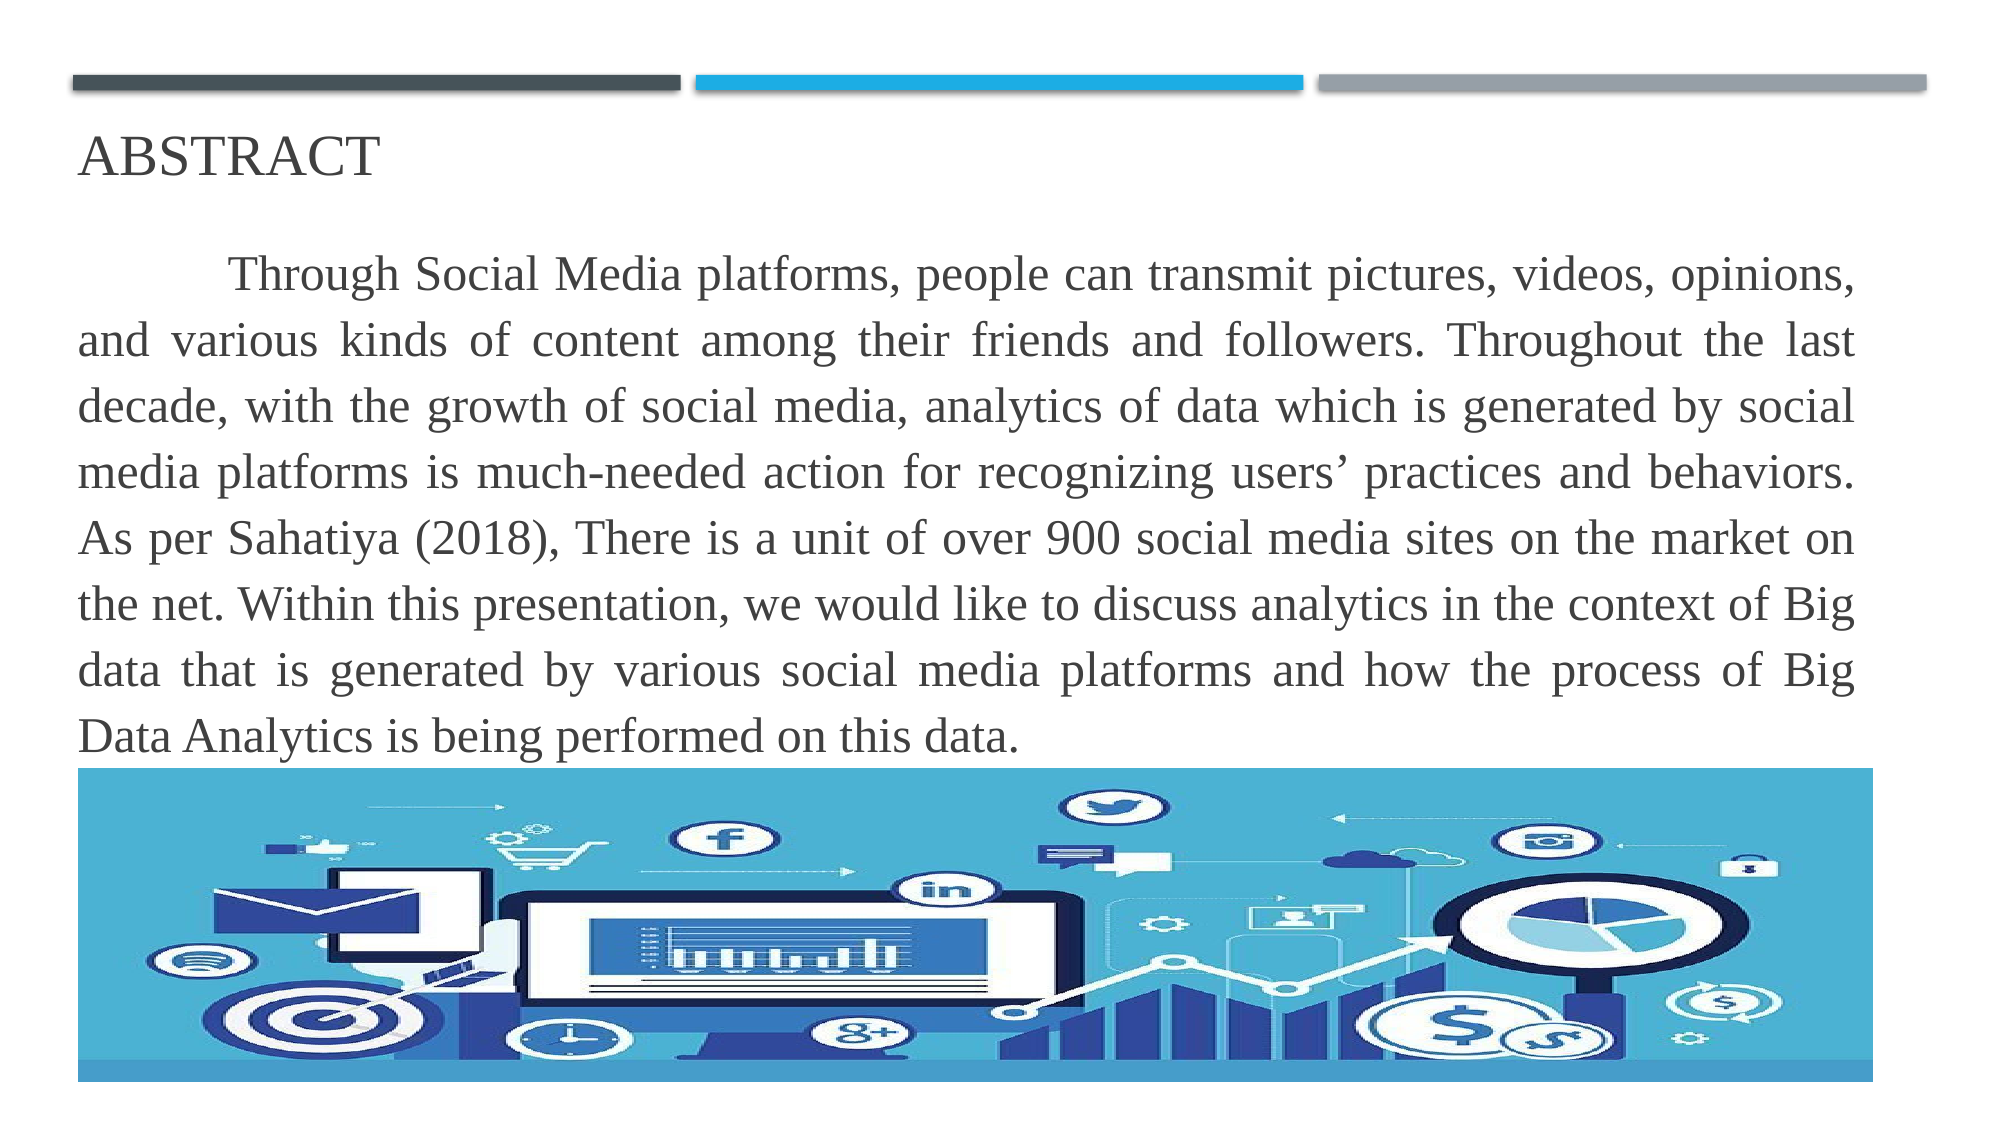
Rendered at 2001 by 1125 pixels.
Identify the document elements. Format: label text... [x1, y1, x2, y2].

picture [77, 767, 1873, 1082]
list Through Social Media platforms, people can transmit pictures, videos, opinions, and various kinds of content among their friends and followers. Throughout the last decade, with the growth of social media, analytics of data which is generated by social media platforms is much-needed action for recognizing users’ practices and behaviors. As per Sahatiya (2018), There is a unit of over 900 social media sites on the market on the net. Within this presentation, we would like to discuss analytics in the context of Big data that is generated by various social media platforms and how the process of Big Data Analytics is being performed on this data. [62, 200, 1873, 797]
title abstract [62, 0, 1873, 195]
